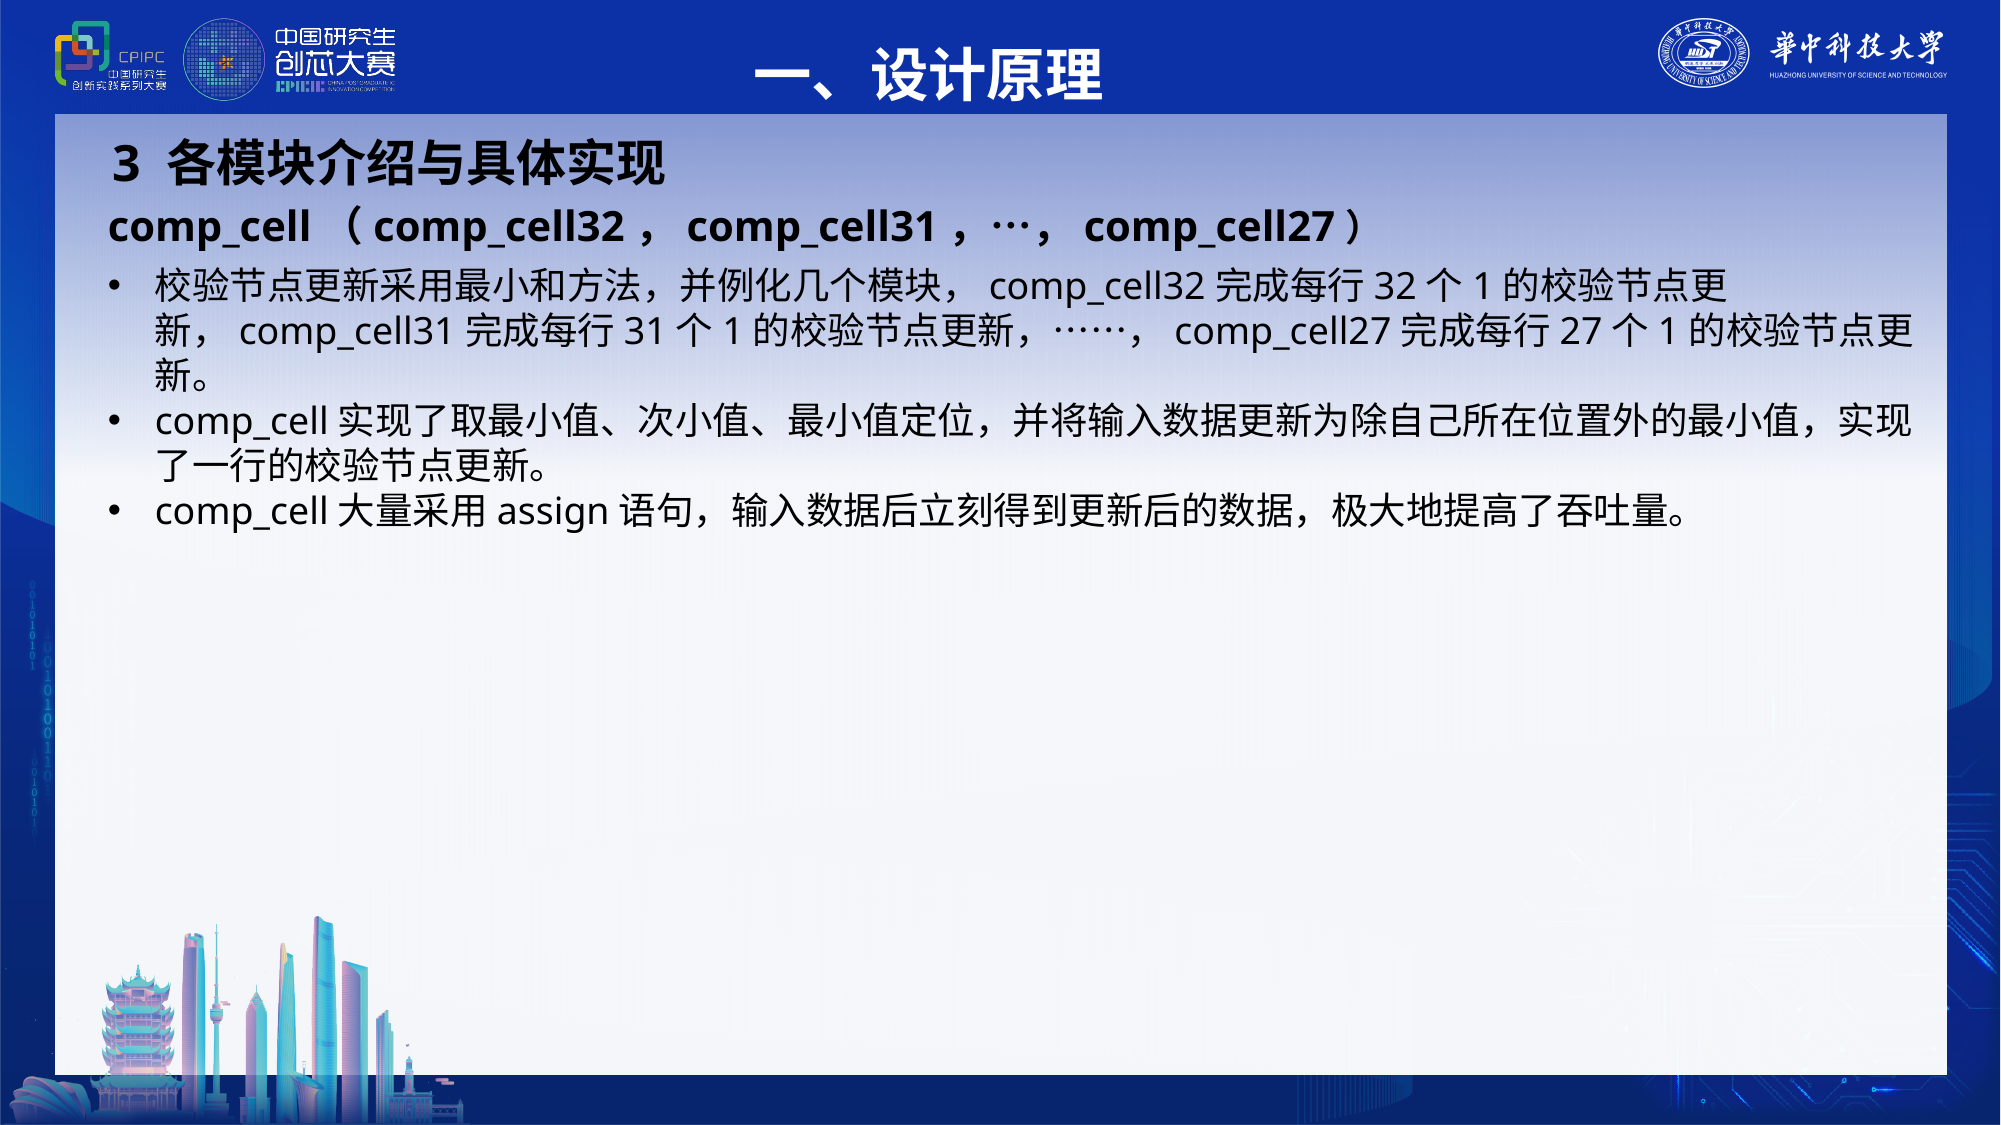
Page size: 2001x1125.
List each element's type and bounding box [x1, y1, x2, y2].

picture [0, 0, 2001, 1125]
text_box [0, 916, 470, 1125]
